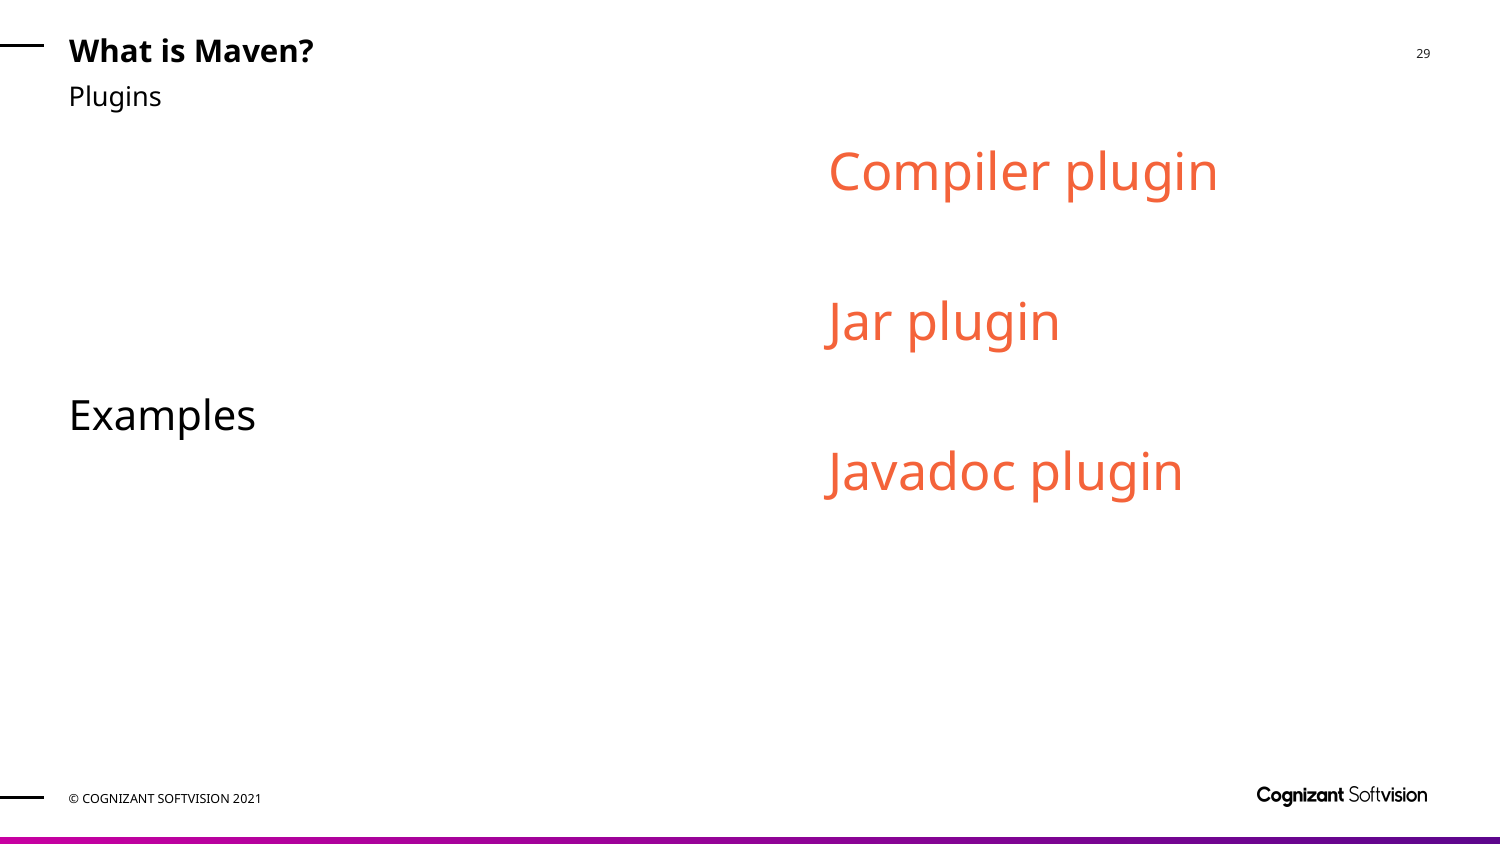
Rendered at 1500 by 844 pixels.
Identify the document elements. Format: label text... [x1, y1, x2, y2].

picture [1257, 786, 1427, 807]
title What is Maven? [69, 28, 1272, 73]
subtitle Plugins [68, 81, 1432, 109]
list Examples [68, 138, 729, 756]
list Compiler plugin Jar plugin Javadoc plugin [774, 138, 1435, 756]
